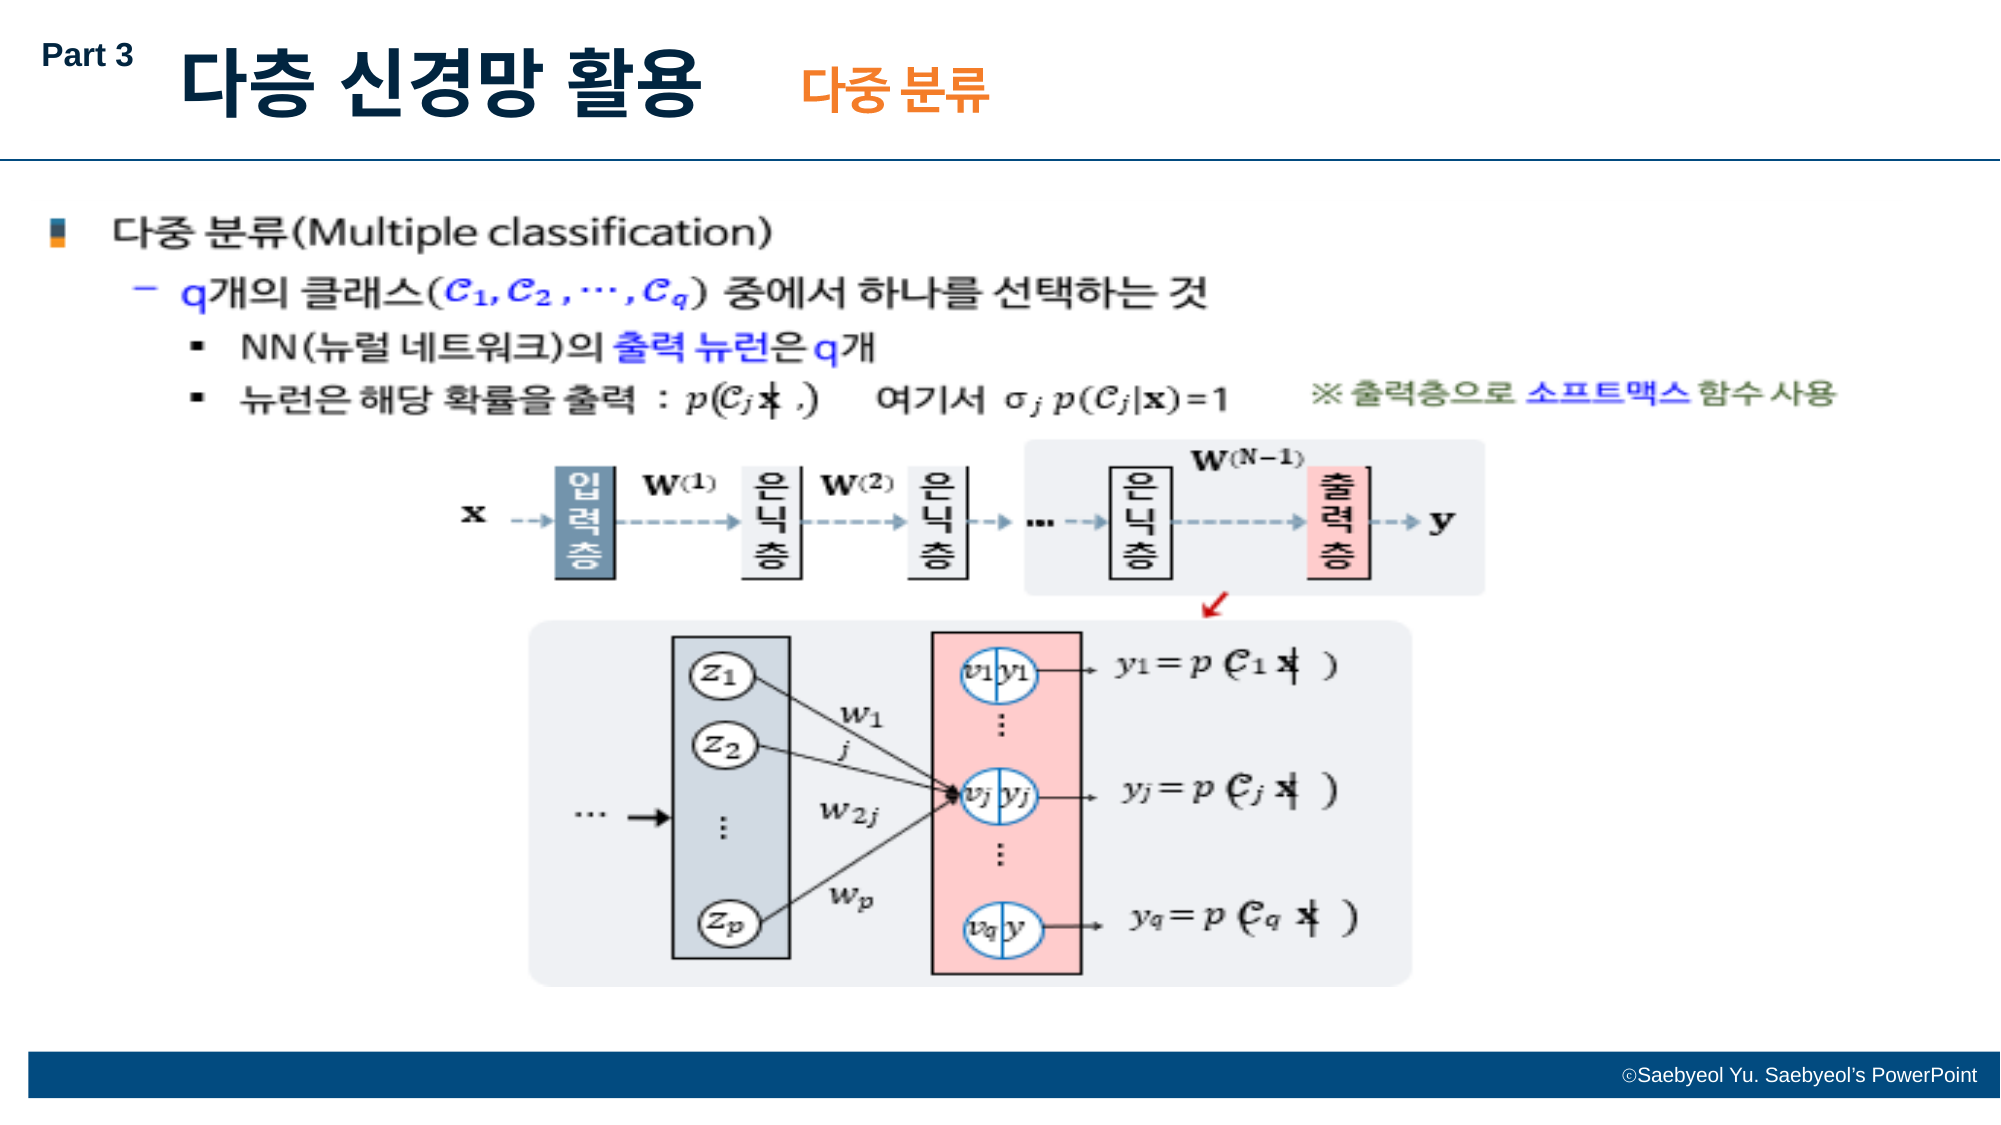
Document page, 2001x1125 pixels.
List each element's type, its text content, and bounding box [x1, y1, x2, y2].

picture [31, 199, 1903, 987]
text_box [800, 63, 1035, 121]
text_box Part 3 [26, 26, 165, 81]
text_box 다층 신경망 활용 [164, 28, 1485, 134]
